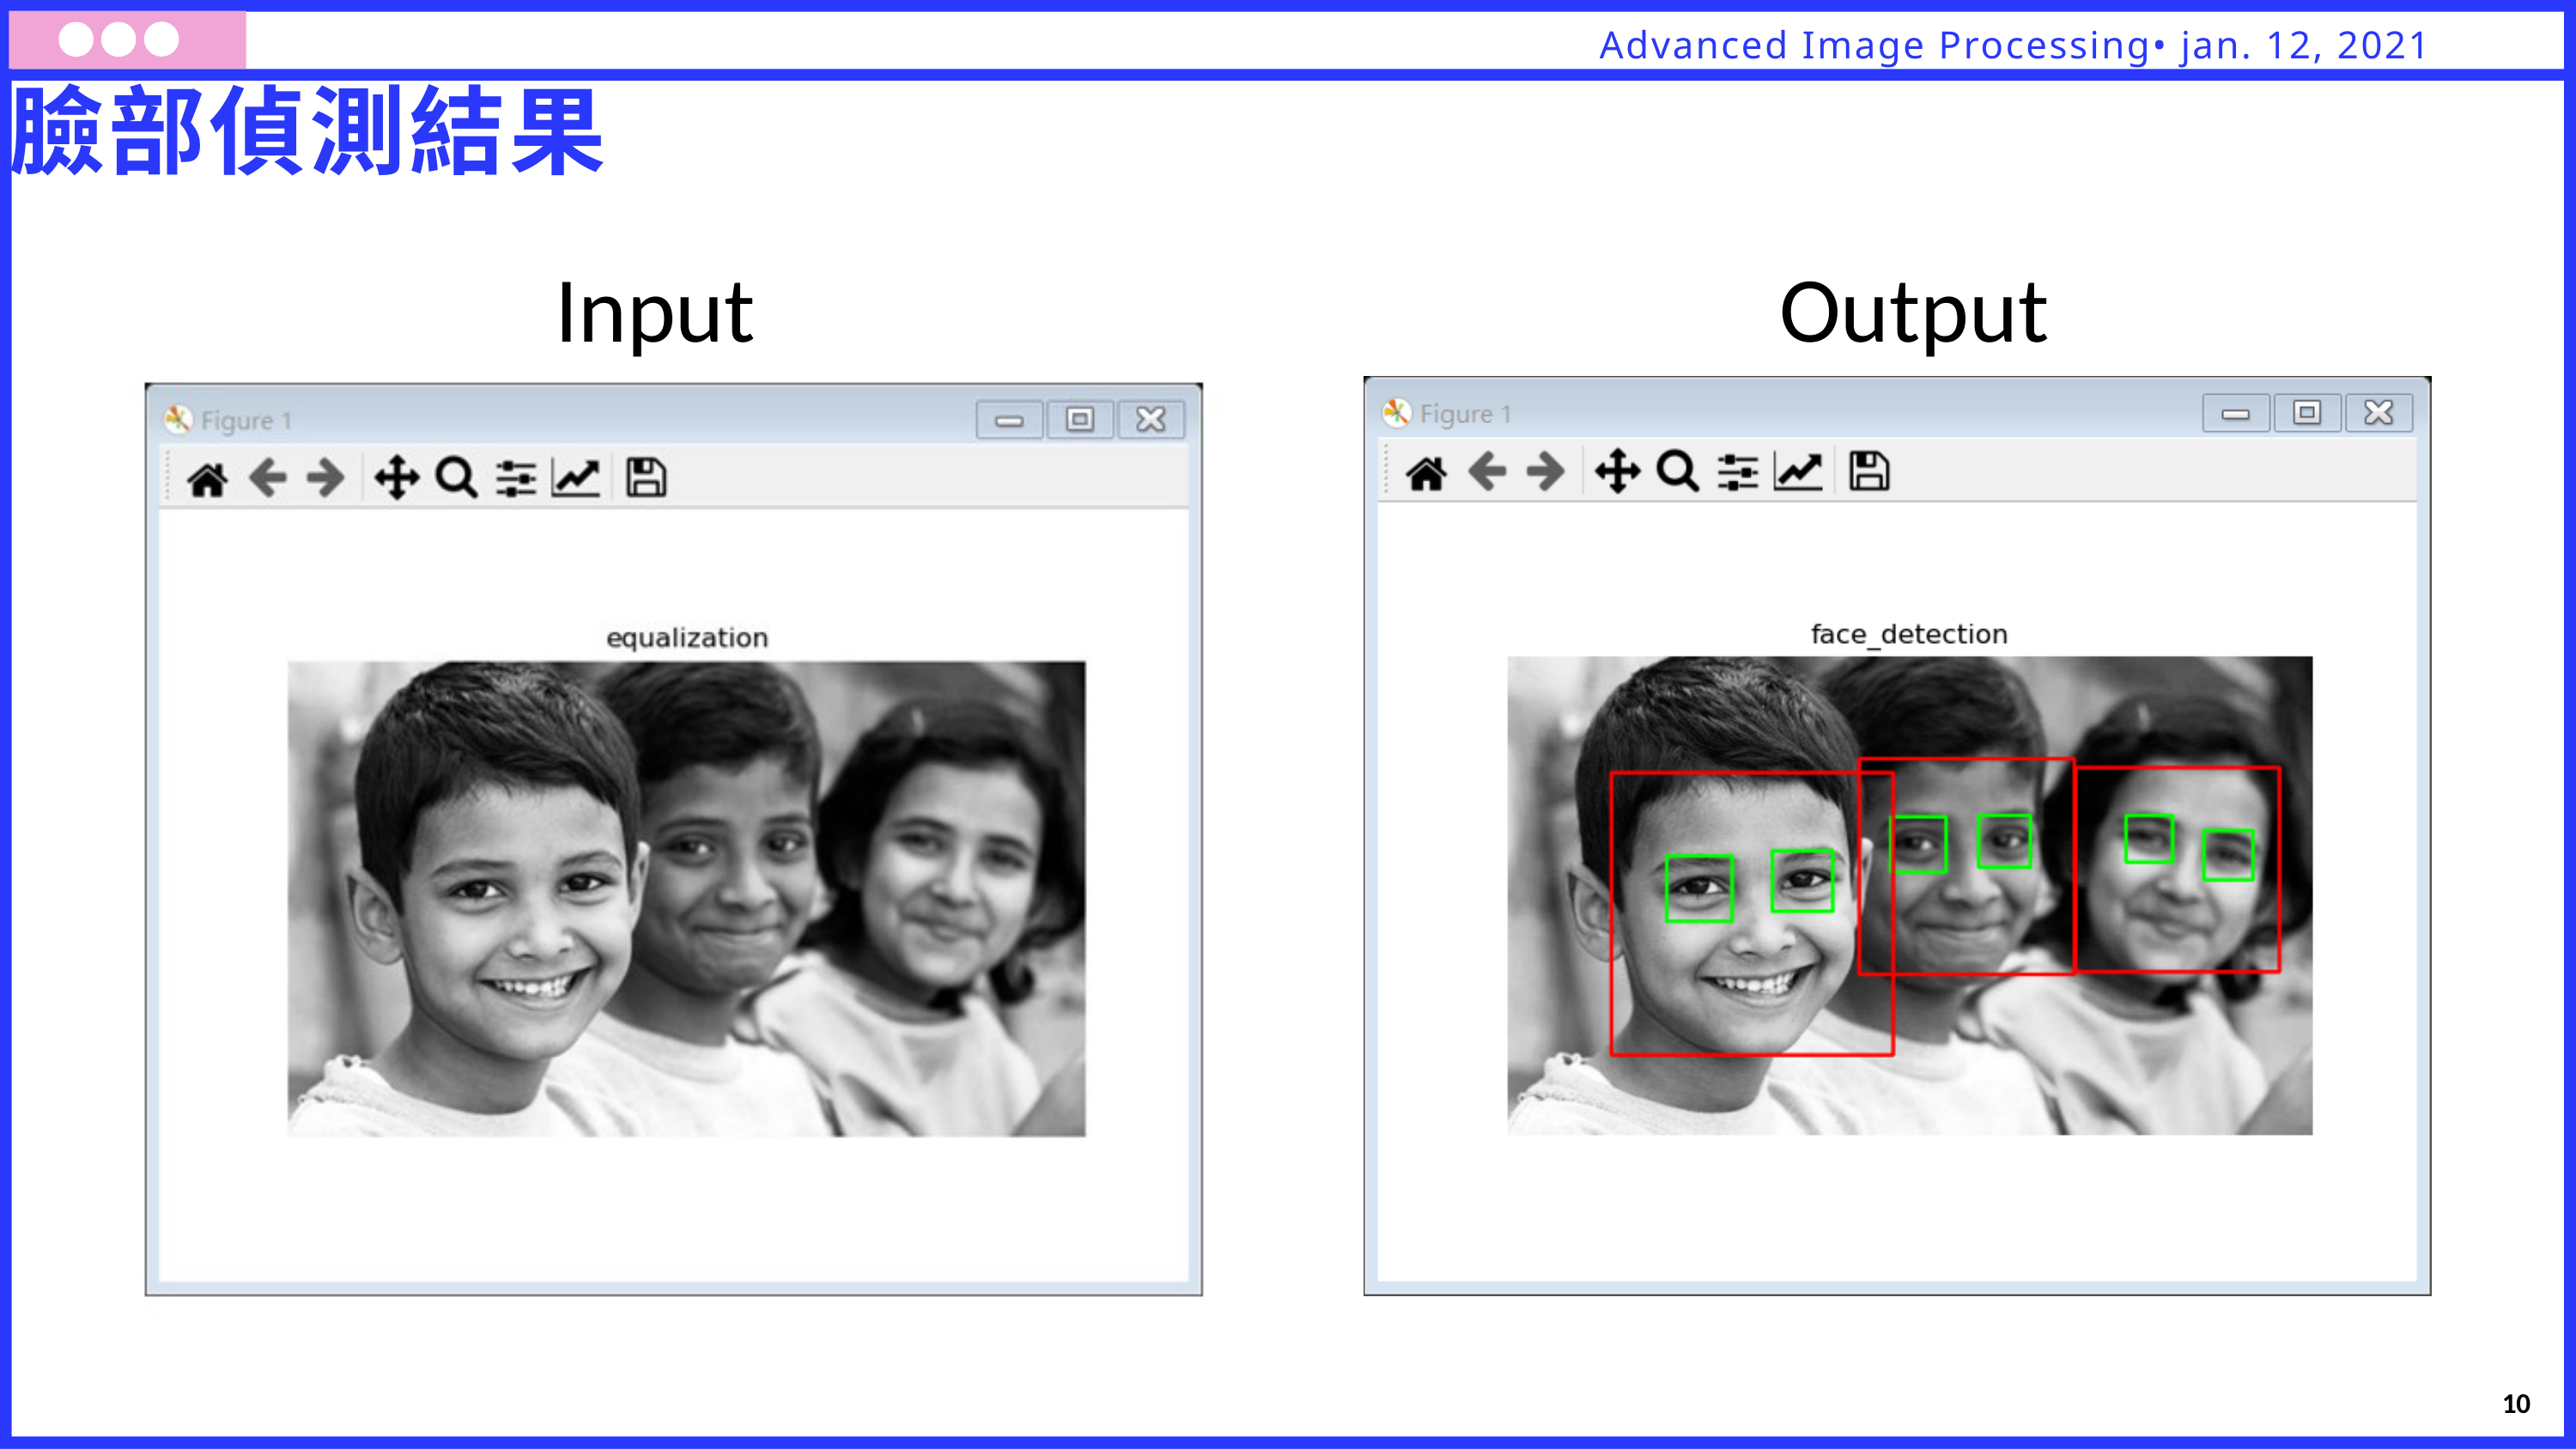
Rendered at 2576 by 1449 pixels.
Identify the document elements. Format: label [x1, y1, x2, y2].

picture [1363, 375, 2432, 1296]
text_box [0, 69, 2576, 1449]
picture [118, 339, 1255, 1333]
text_box [0, 0, 2576, 67]
